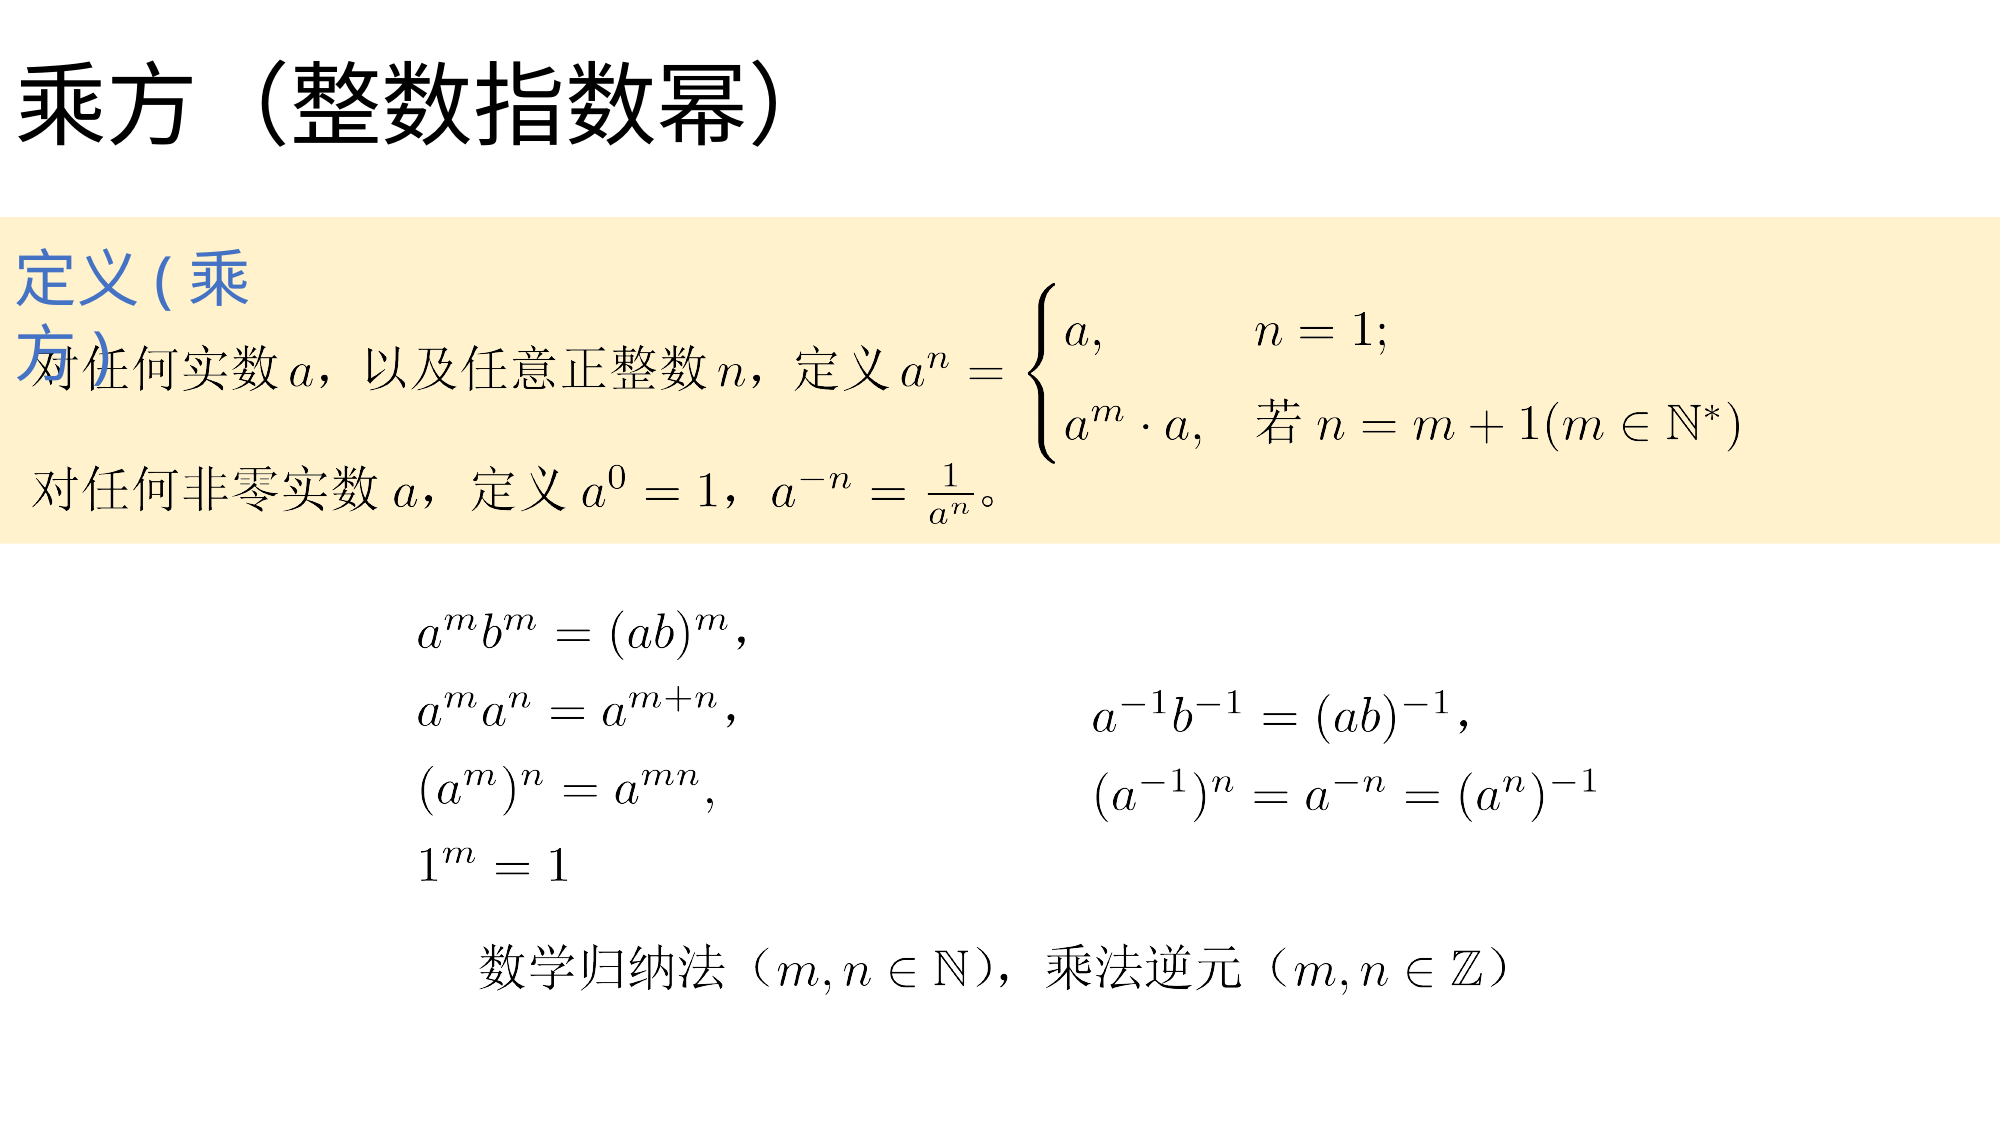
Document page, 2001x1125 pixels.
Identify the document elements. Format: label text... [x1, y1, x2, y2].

text_box 定义(乘方) [0, 231, 341, 397]
picture [479, 943, 1505, 995]
picture [1093, 690, 1596, 822]
title 乘方（整数指数幂） [0, 0, 2000, 218]
picture [32, 283, 1739, 524]
picture [418, 610, 745, 882]
text_box [0, 218, 2000, 545]
